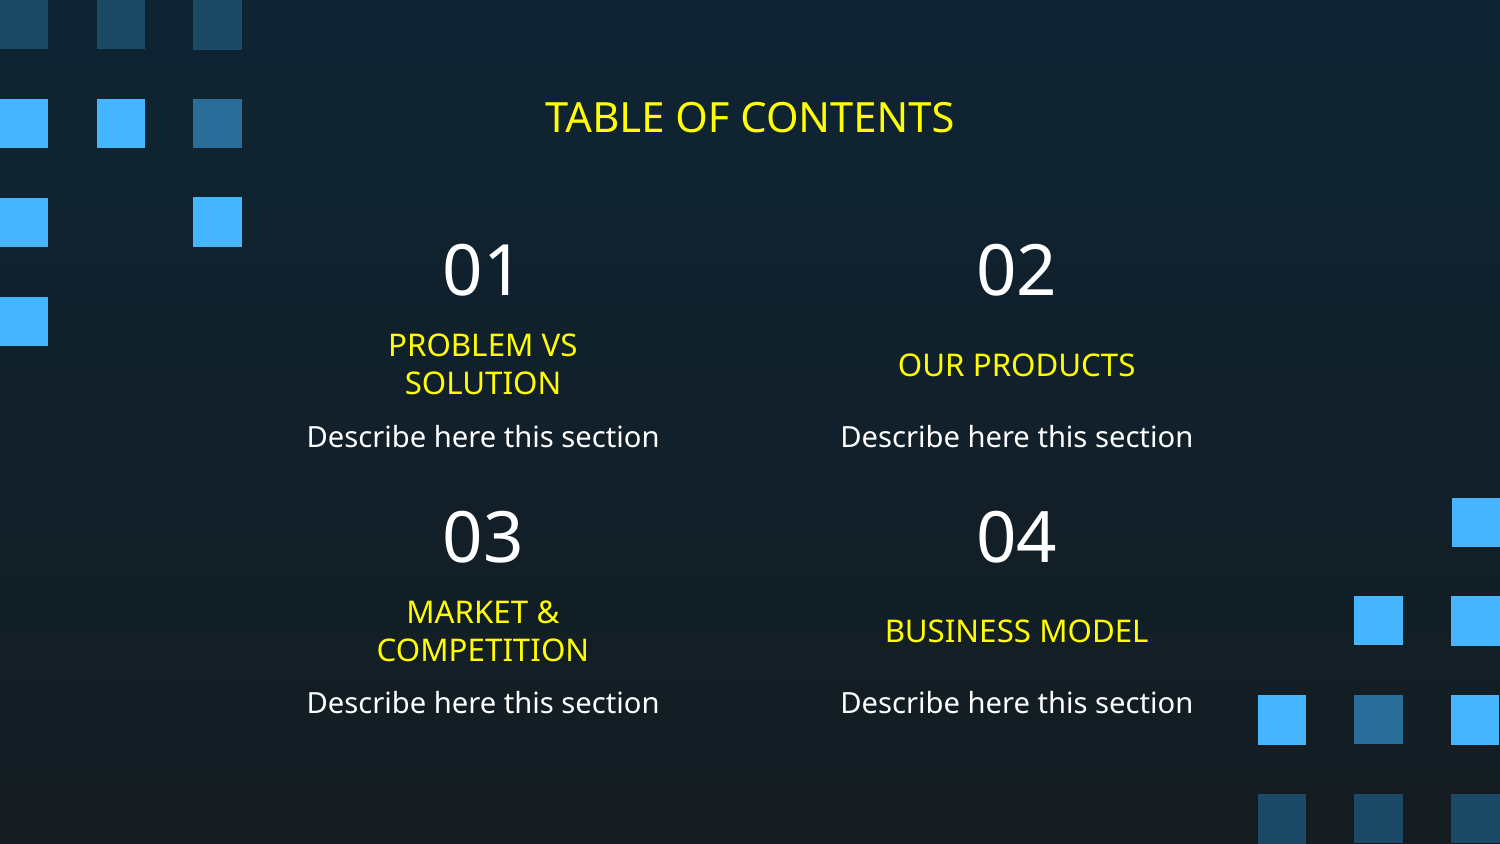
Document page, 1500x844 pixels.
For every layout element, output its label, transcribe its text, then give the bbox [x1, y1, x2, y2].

subtitle Describe here this section [230, 672, 736, 731]
subtitle MARKET & COMPETITION [292, 597, 675, 663]
subtitle Describe here this section [764, 673, 1270, 731]
subtitle PROBLEM VS SOLUTION [292, 330, 675, 396]
subtitle OUR PRODUCTS [825, 331, 1208, 396]
subtitle Describe here this section [765, 406, 1268, 464]
subtitle Describe here this section [230, 406, 736, 464]
title TABLE OF CONTENTS [117, 88, 1383, 144]
title 03 [239, 491, 727, 577]
title 04 [773, 491, 1261, 578]
title 01 [239, 224, 727, 310]
subtitle BUSINESS MODEL [825, 597, 1208, 663]
title 02 [773, 224, 1261, 310]
